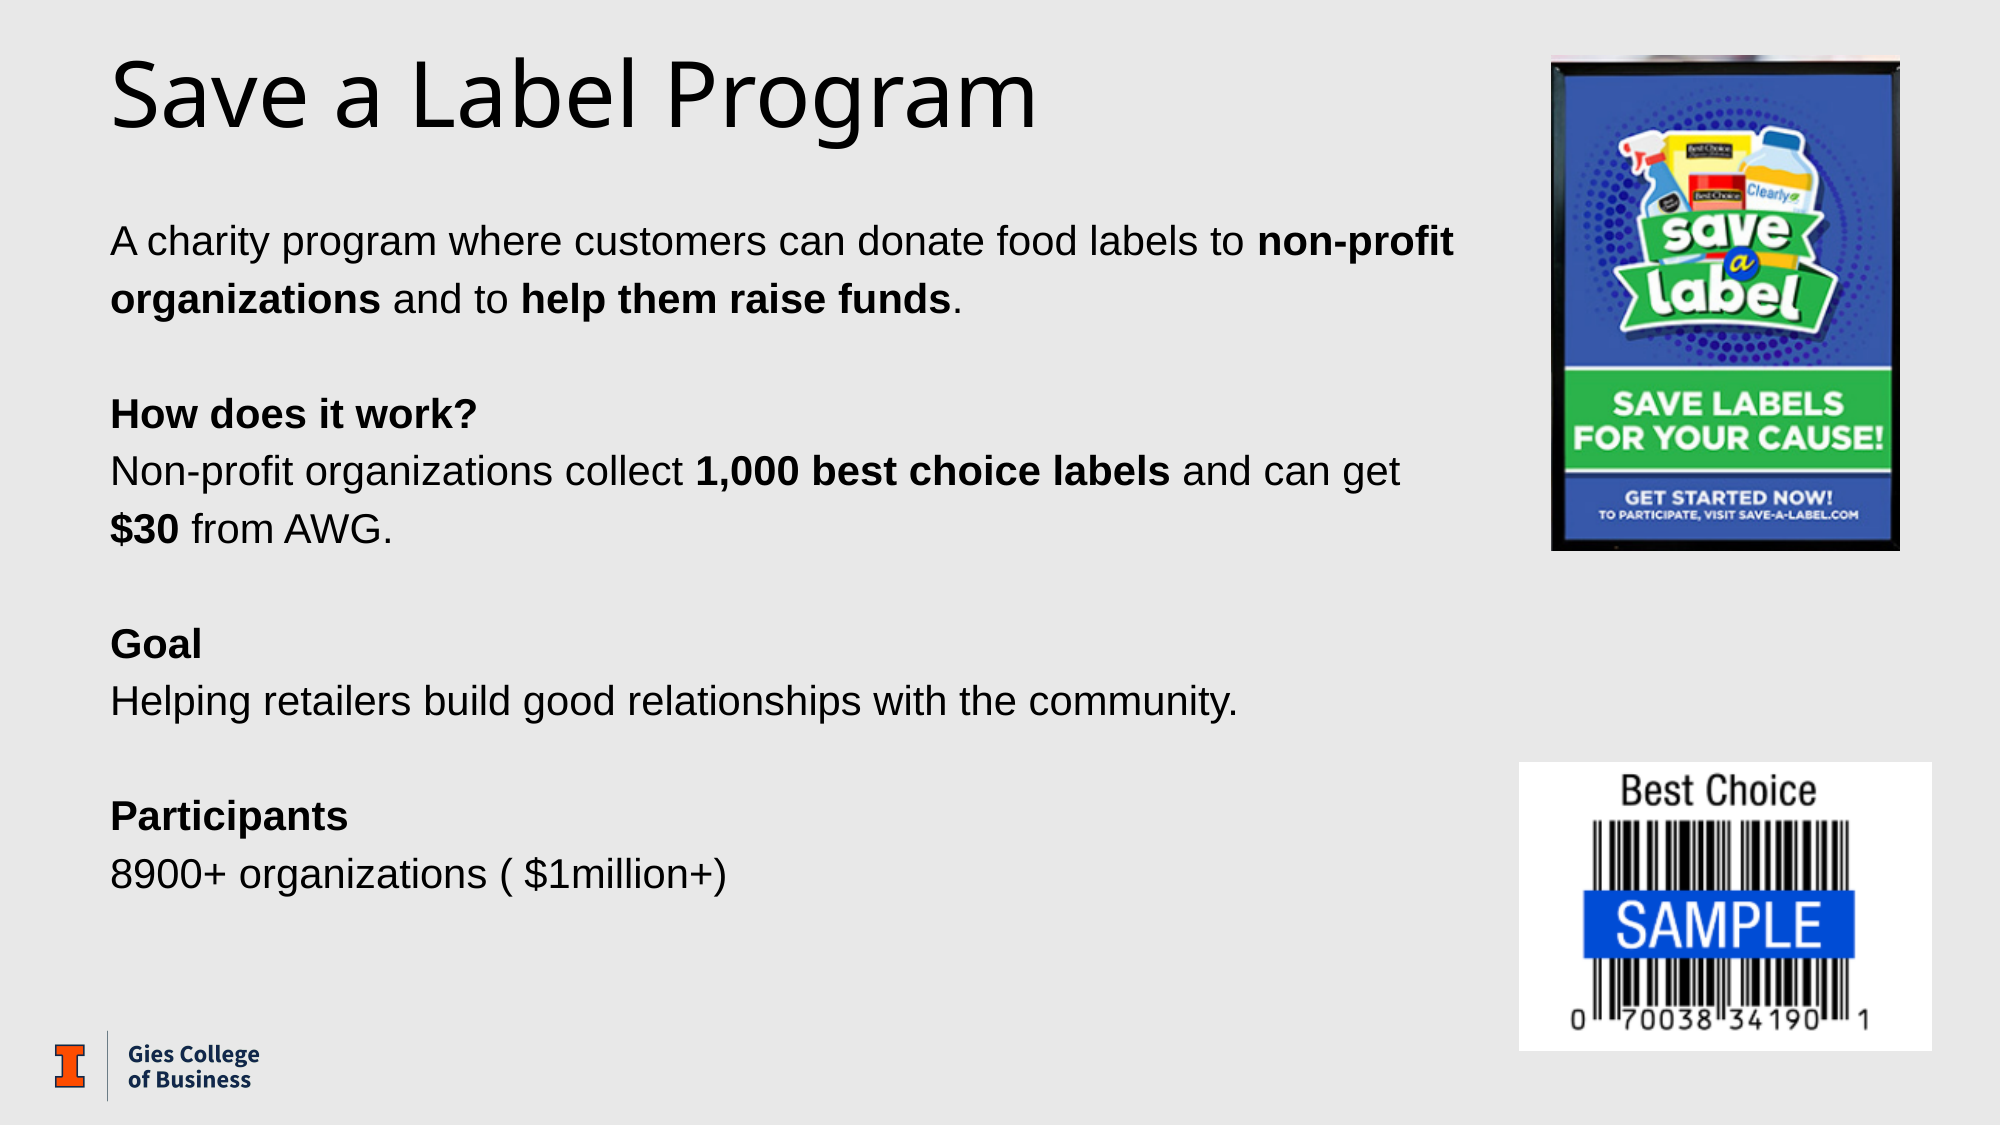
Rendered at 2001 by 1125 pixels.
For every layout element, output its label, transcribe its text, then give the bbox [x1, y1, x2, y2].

text_box A charity program where customers can donate food labels to non-profit organizations and to help them raise funds. How does it work? Non-profit organizations collect 1,000 best choice labels and can get $30 from AWG. Goal Helping retailers build good relationships with the community. Participants 8900+ organizations ( $1million+) [95, 141, 1474, 1075]
picture [44, 1026, 270, 1107]
picture [1519, 762, 1933, 1051]
picture [1551, 54, 1900, 551]
title Save a Label Program [95, 34, 1821, 162]
